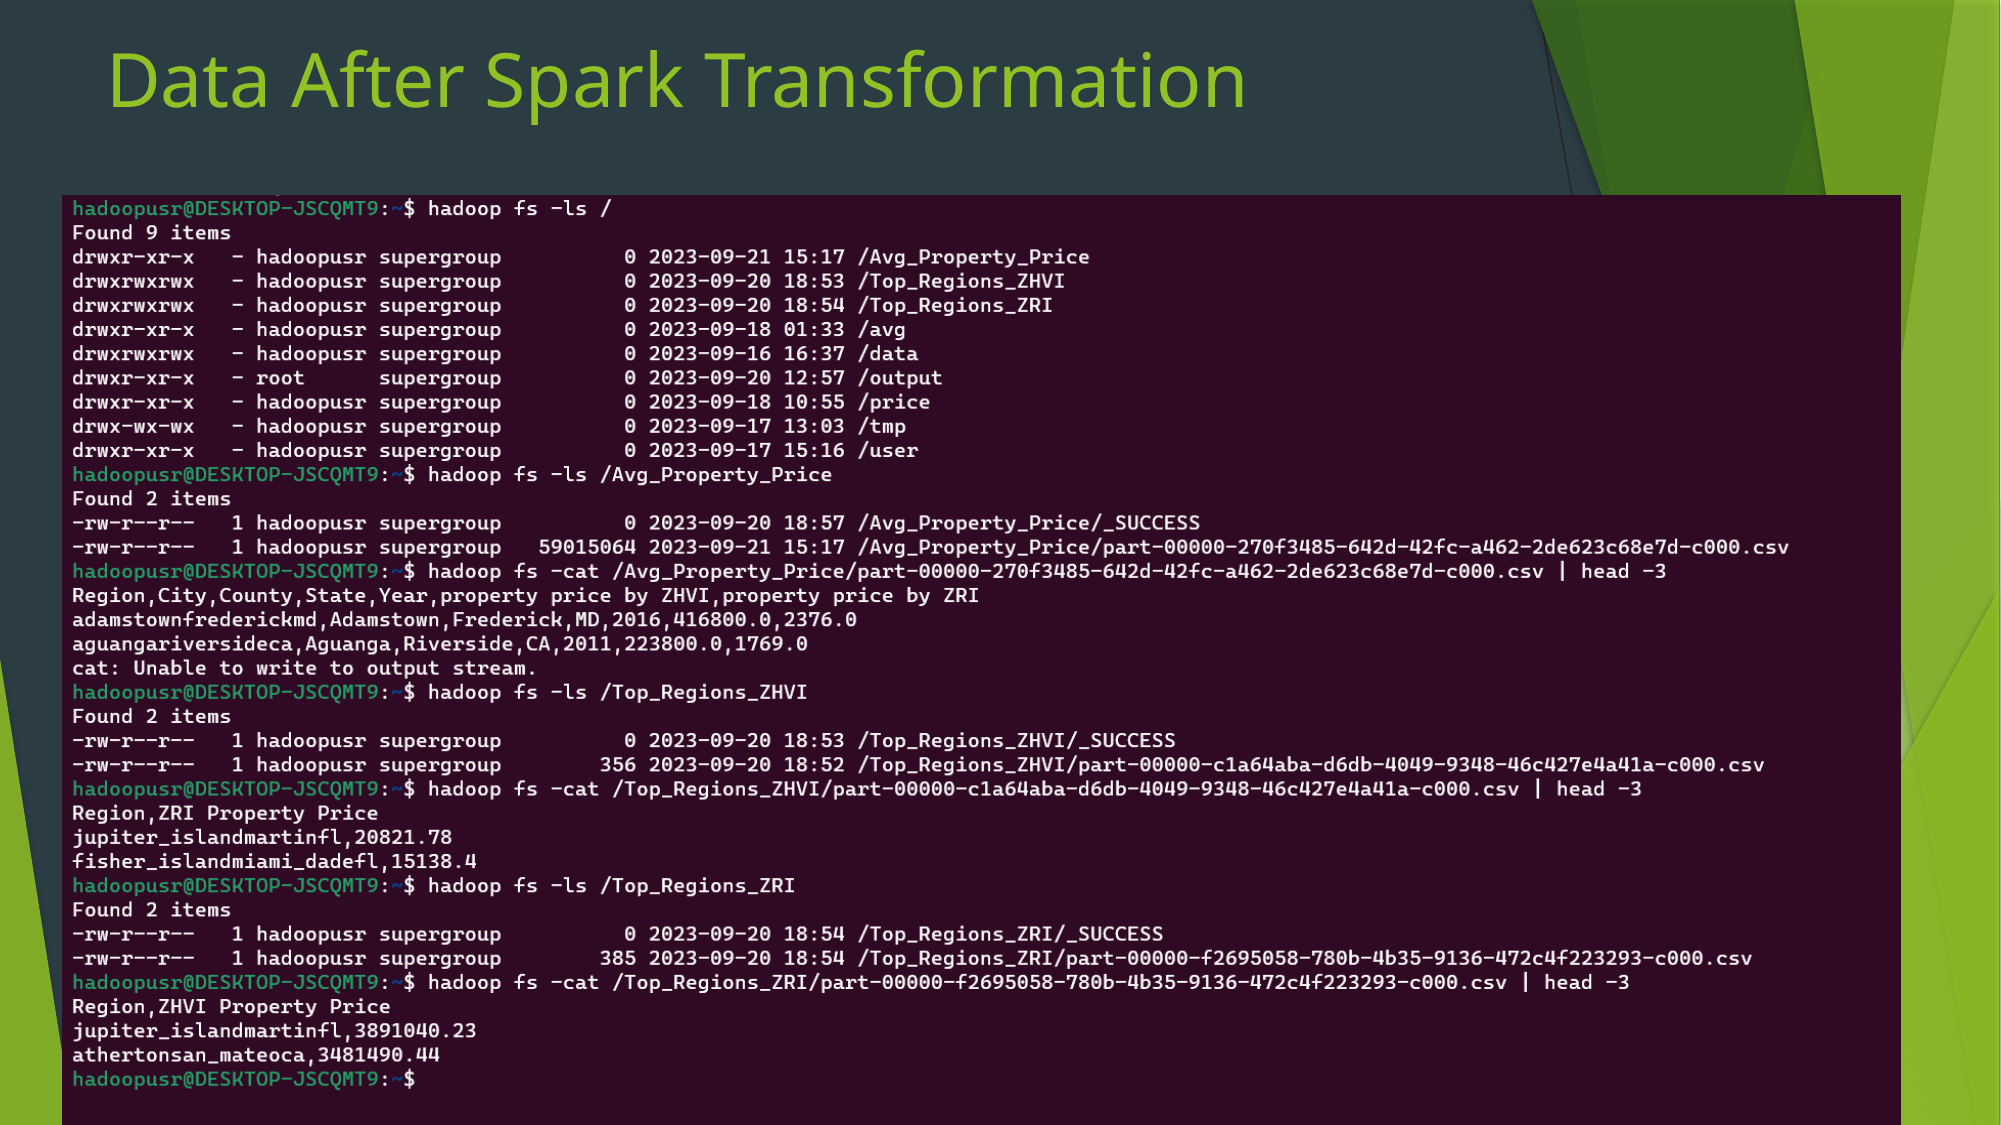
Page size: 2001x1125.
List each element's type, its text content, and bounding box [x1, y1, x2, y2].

title Data After Spark Transformation [91, 24, 1502, 153]
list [61, 194, 1901, 1125]
